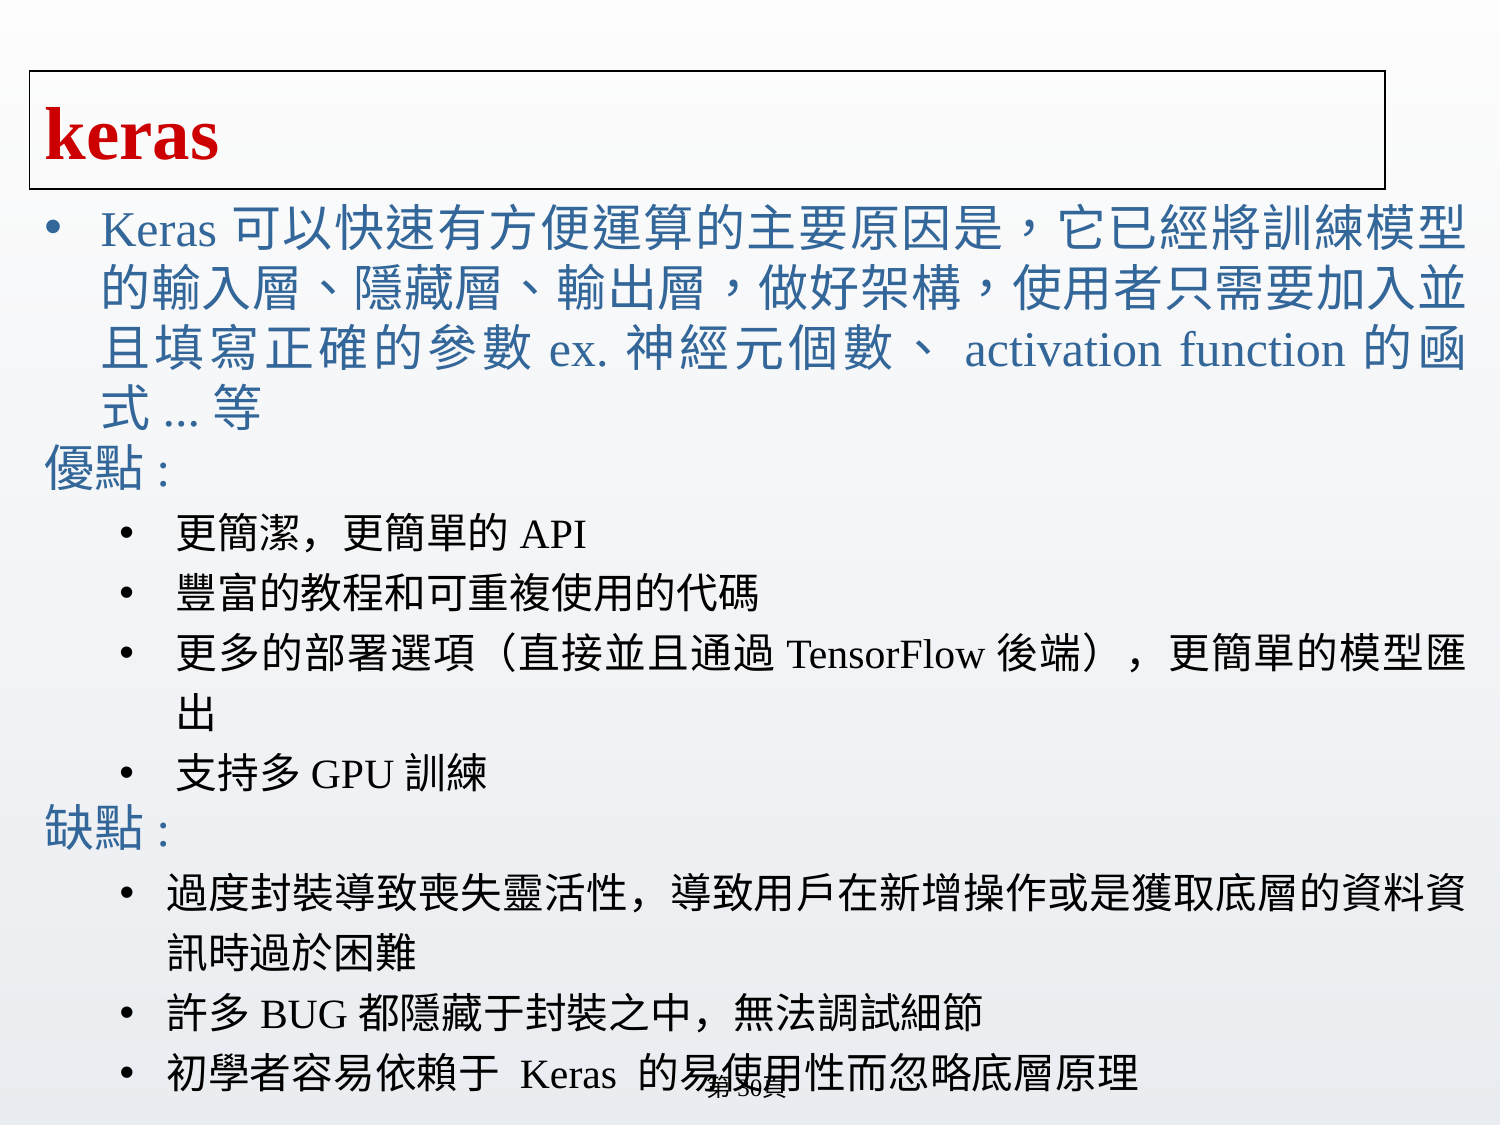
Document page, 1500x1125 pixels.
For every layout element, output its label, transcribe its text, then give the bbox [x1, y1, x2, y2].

list Keras可以快速有方便運算的主要原因是，它已經將訓練模型的輸入層、隱藏層、輸出層，做好架構，使用者只需要加入並且填寫正確的參數ex.神經元個數、activation function的凾式...等 優點: 更簡潔，更簡單的API 豐富的教程和可重複使用的代碼 更多的部署選項（直接並且通過TensorFlow後端），更簡單的模型匯出 支持多GPU訓練 缺點: 過度封裝導致喪失靈活性，導致用戶在新增操作或是獲取底層的資料資訊時過於困難 許多BUG都隱藏于封裝之中，無法調試細節 初學者容易依賴于 Keras 的易使用性而忽略底層原理 [29, 189, 1483, 1059]
title keras [29, 70, 1386, 189]
